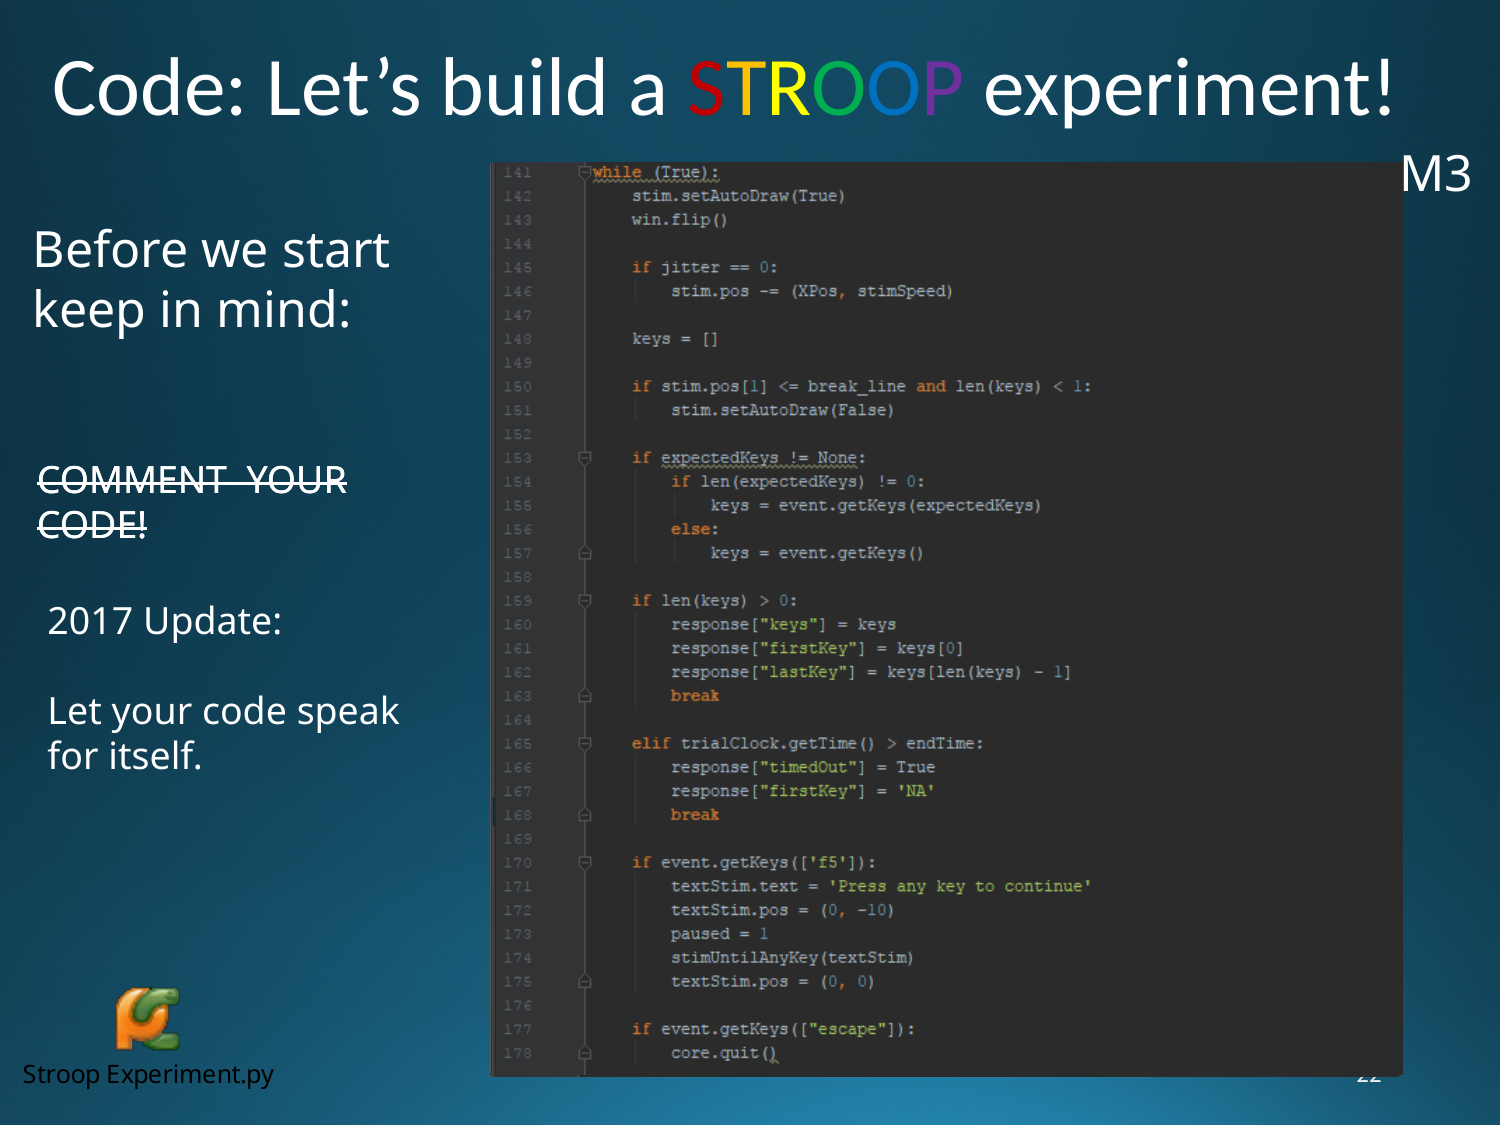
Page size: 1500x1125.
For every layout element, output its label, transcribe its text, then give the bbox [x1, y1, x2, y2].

text_box M3 [1384, 133, 1488, 209]
picture [0, 0, 1500, 1125]
title Code: Let’s build a STROOP experiment! [37, 0, 1500, 198]
text_box COMMENT YOUR CODE! [22, 448, 457, 554]
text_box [0, 986, 295, 1099]
slide_number 22 [1059, 1077, 1397, 1103]
text_box 2017 Update: Let your code speak for itself. [32, 589, 447, 785]
text_box Before we start keep in mind: [18, 209, 407, 345]
